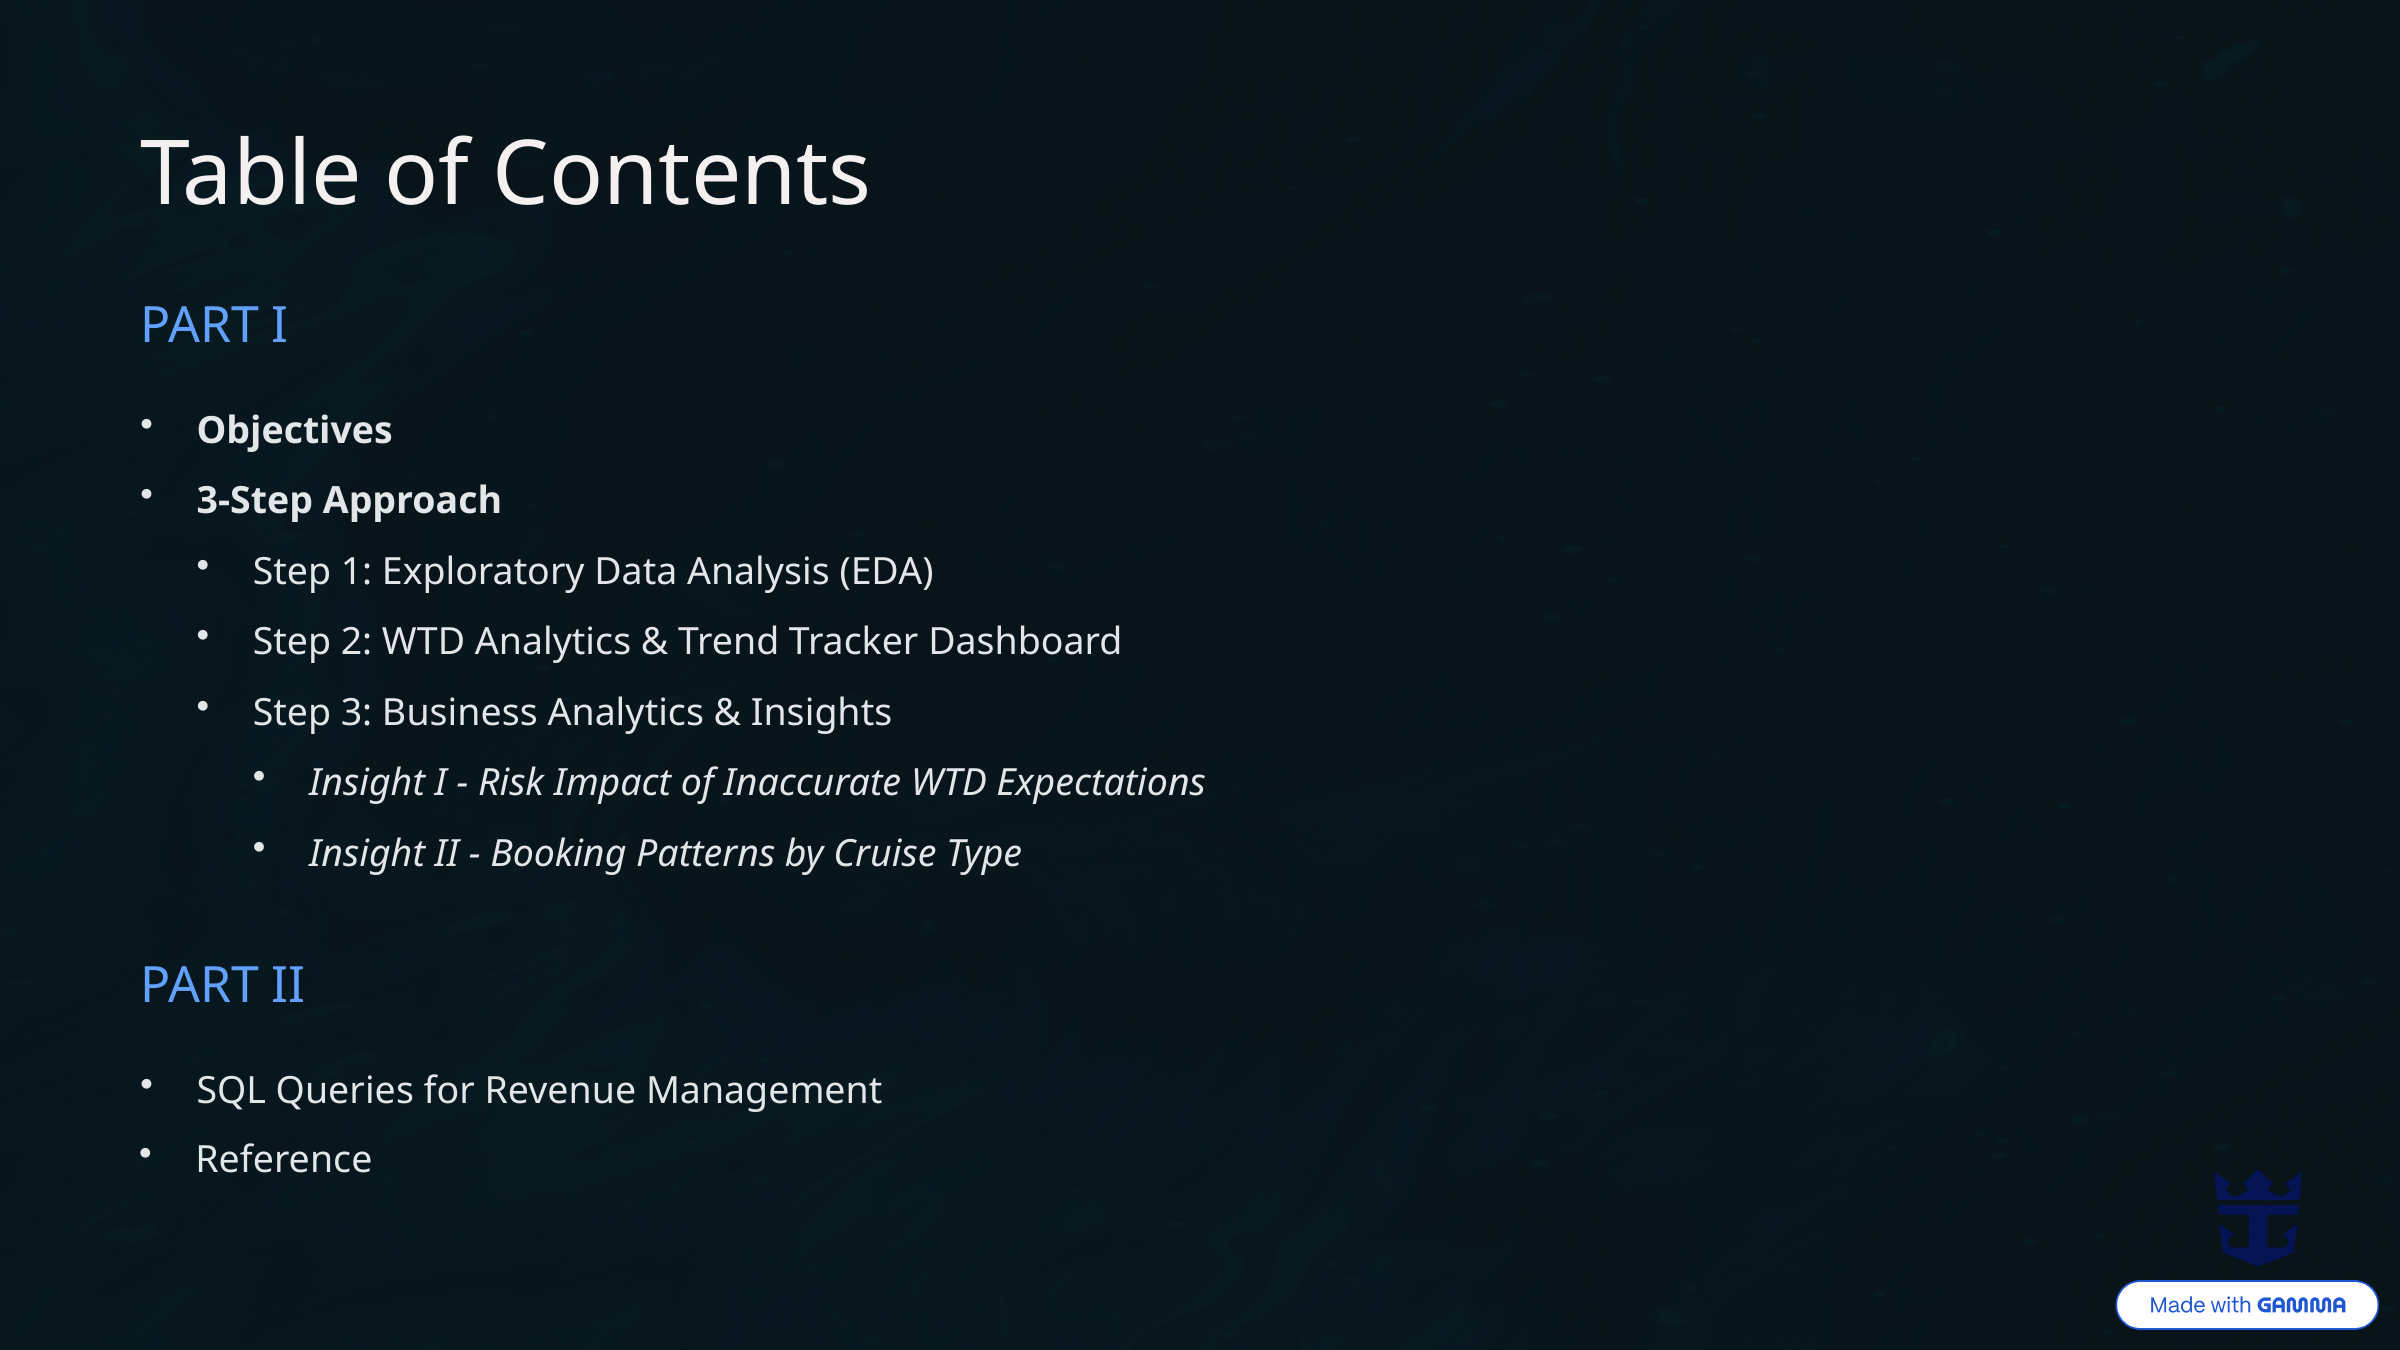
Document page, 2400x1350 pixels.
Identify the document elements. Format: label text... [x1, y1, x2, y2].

text_box PART I [140, 295, 2260, 354]
picture [2106, 1271, 2389, 1339]
text_box SQL Queries for Revenue Management [140, 1053, 2260, 1112]
text_box PART II [140, 955, 2260, 1013]
text_box 3-Step Approach [140, 464, 2260, 522]
text_box Insight II - Booking Patterns by Cruise Type [140, 816, 2260, 874]
text_box Insight I - Risk Impact of Inaccurate WTD Expectations [140, 745, 2260, 804]
text_box Table of Contents [140, 110, 1044, 224]
text_box Objectives [140, 393, 2260, 452]
text_box Step 2: WTD Analytics & Trend Tracker Dashboard [140, 605, 2260, 663]
text_box Step 1: Exploratory Data Analysis (EDA) [140, 534, 2260, 593]
text_box Reference [139, 1122, 2259, 1181]
picture [2170, 1168, 2346, 1268]
text_box Step 3: Business Analytics & Insights [140, 675, 2260, 734]
